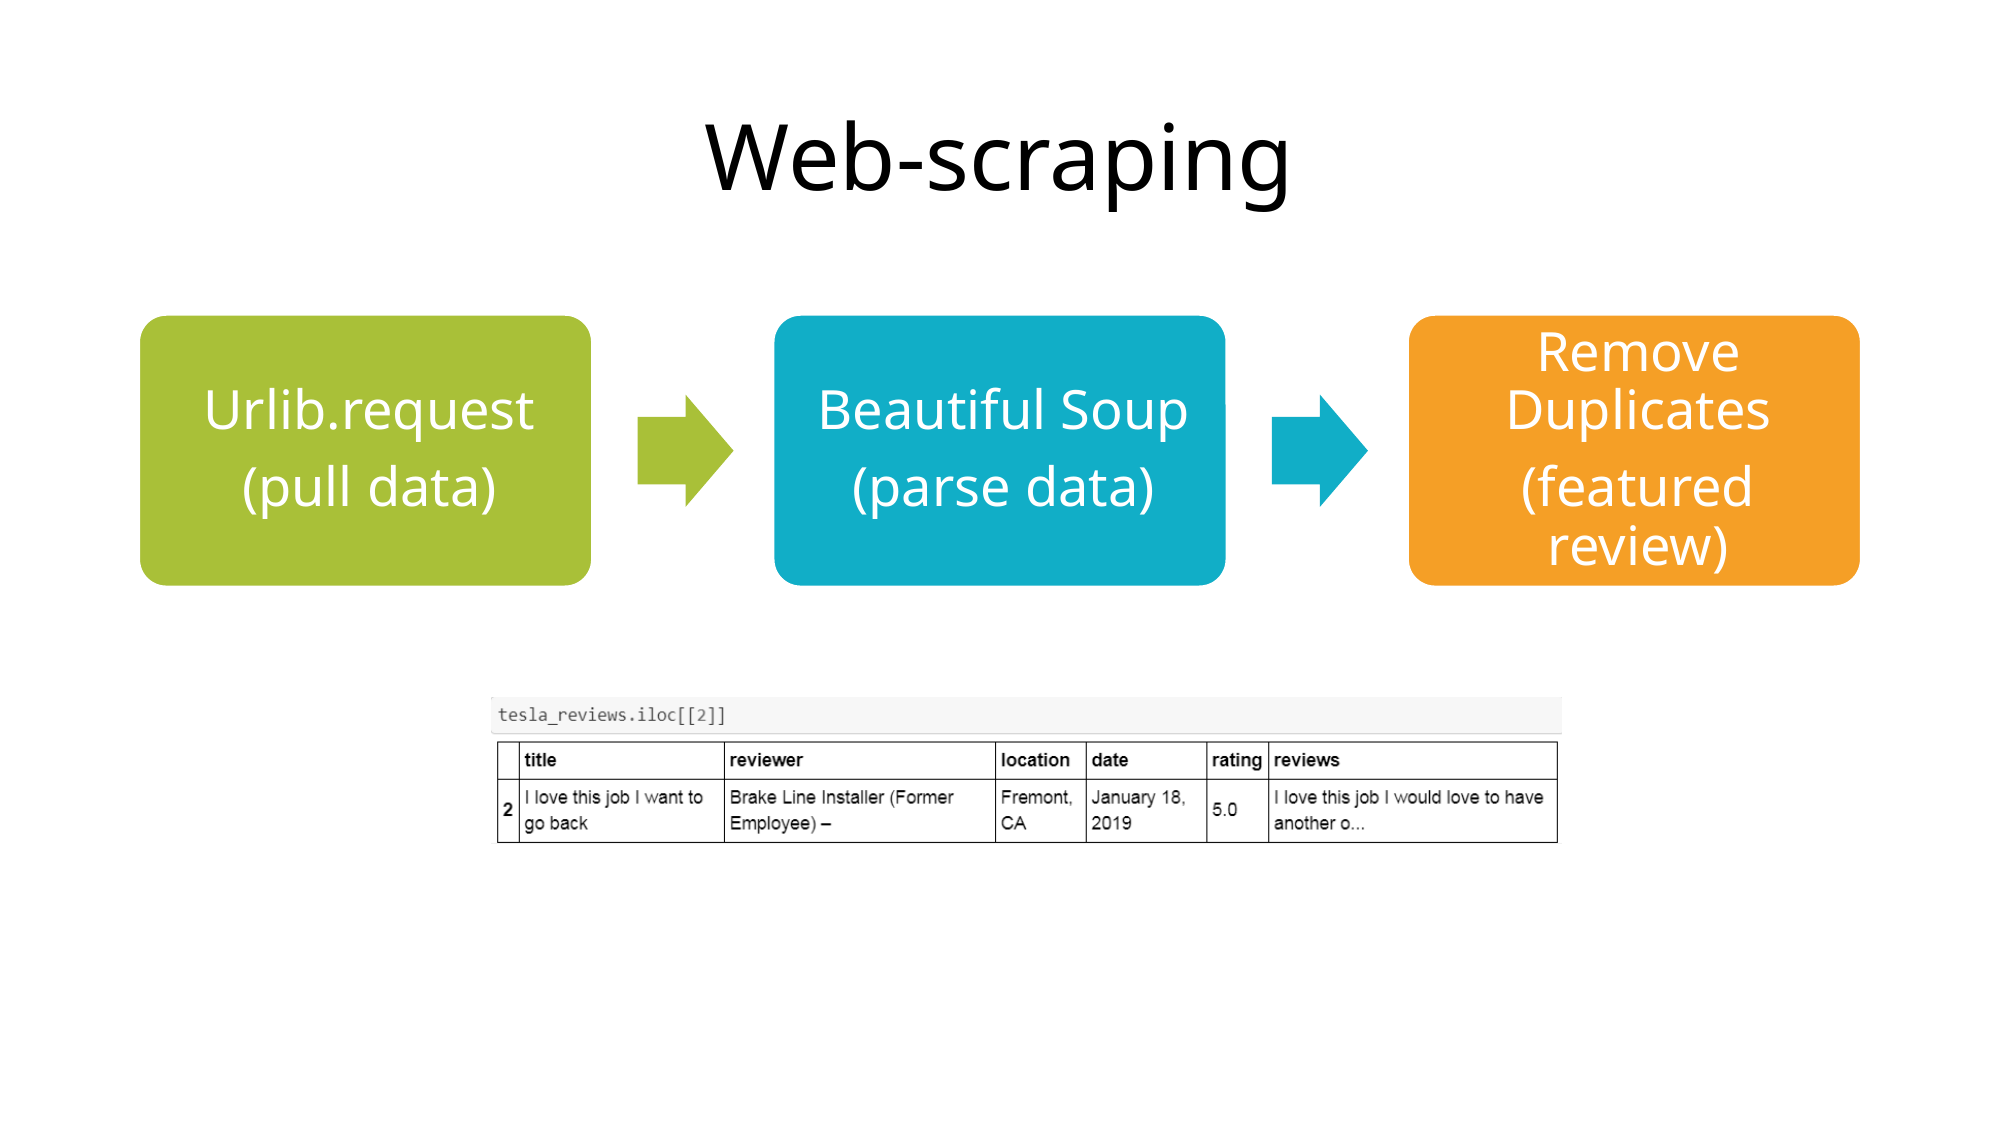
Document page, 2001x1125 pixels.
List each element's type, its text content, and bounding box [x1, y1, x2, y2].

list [137, 231, 1863, 670]
picture [491, 697, 1562, 844]
title Web-scraping [137, 89, 1863, 231]
